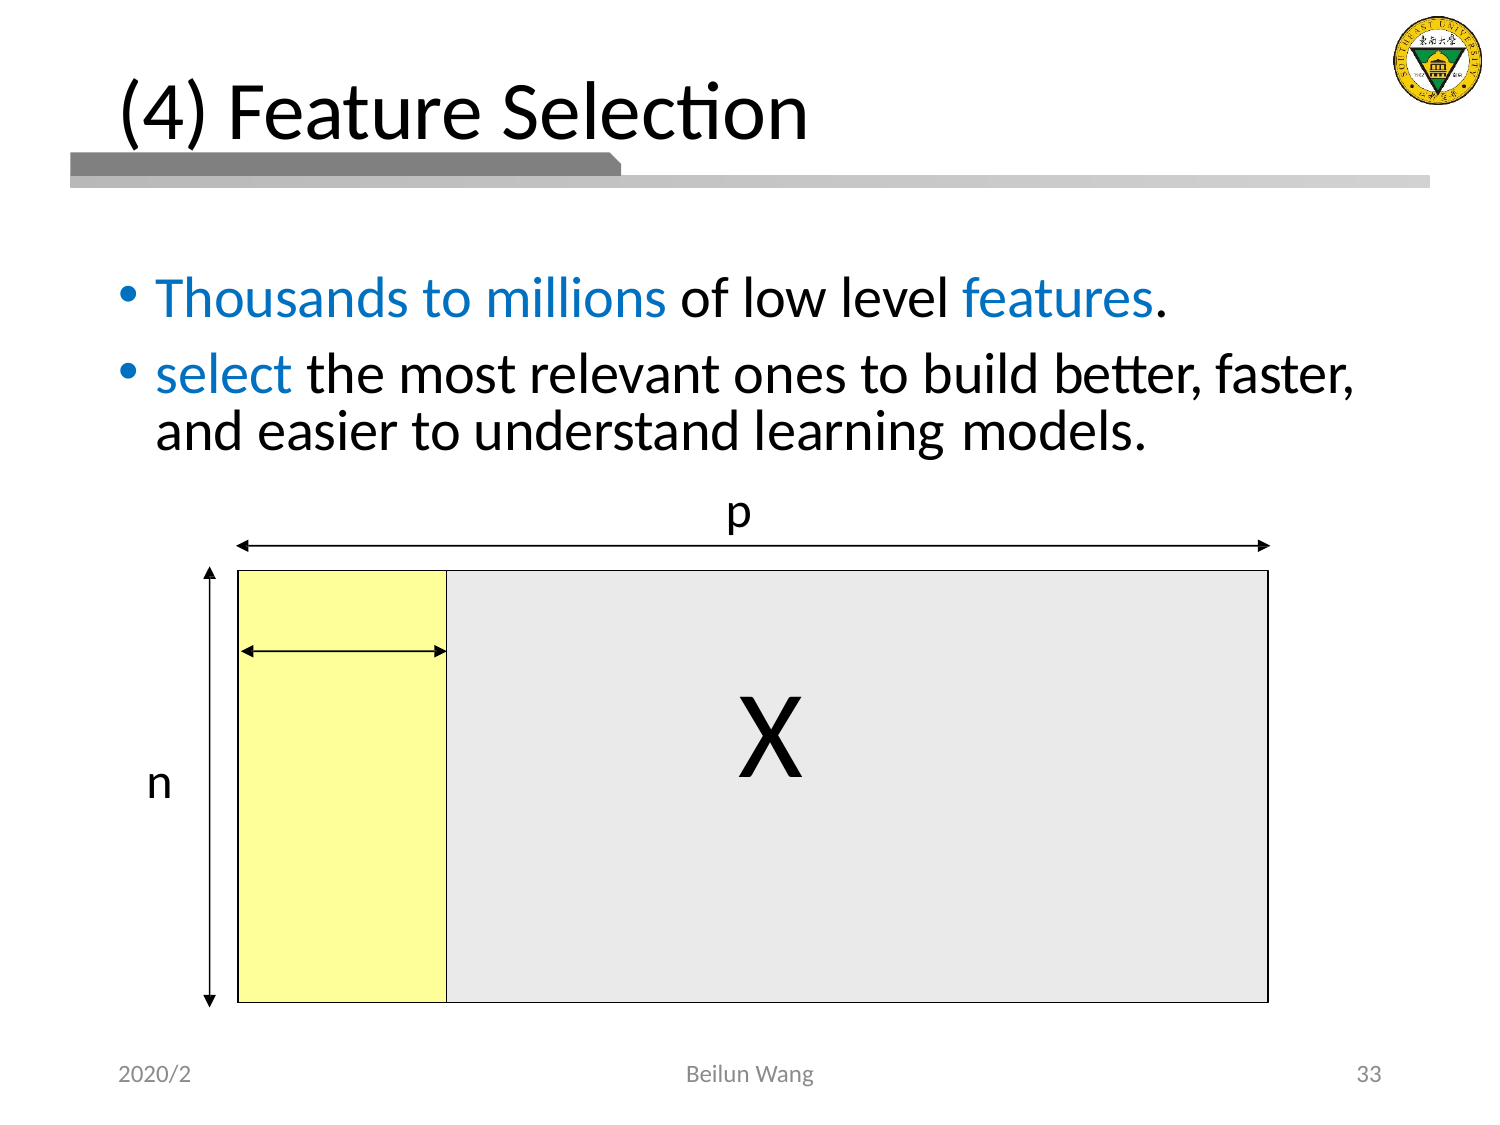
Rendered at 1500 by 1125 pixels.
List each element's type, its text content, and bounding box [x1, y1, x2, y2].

slide_number 33 [1059, 1042, 1397, 1103]
slide_number 2020/2 [103, 1042, 441, 1103]
footer Beilun Wang [496, 1042, 1004, 1103]
list Thousands to millions of low level features. select the most relevant ones to build better, faster, and easier to understand learning models. [103, 264, 1397, 1014]
title (4) Feature Selection [103, 59, 1361, 156]
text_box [144, 470, 1271, 1008]
picture [1393, 16, 1482, 105]
